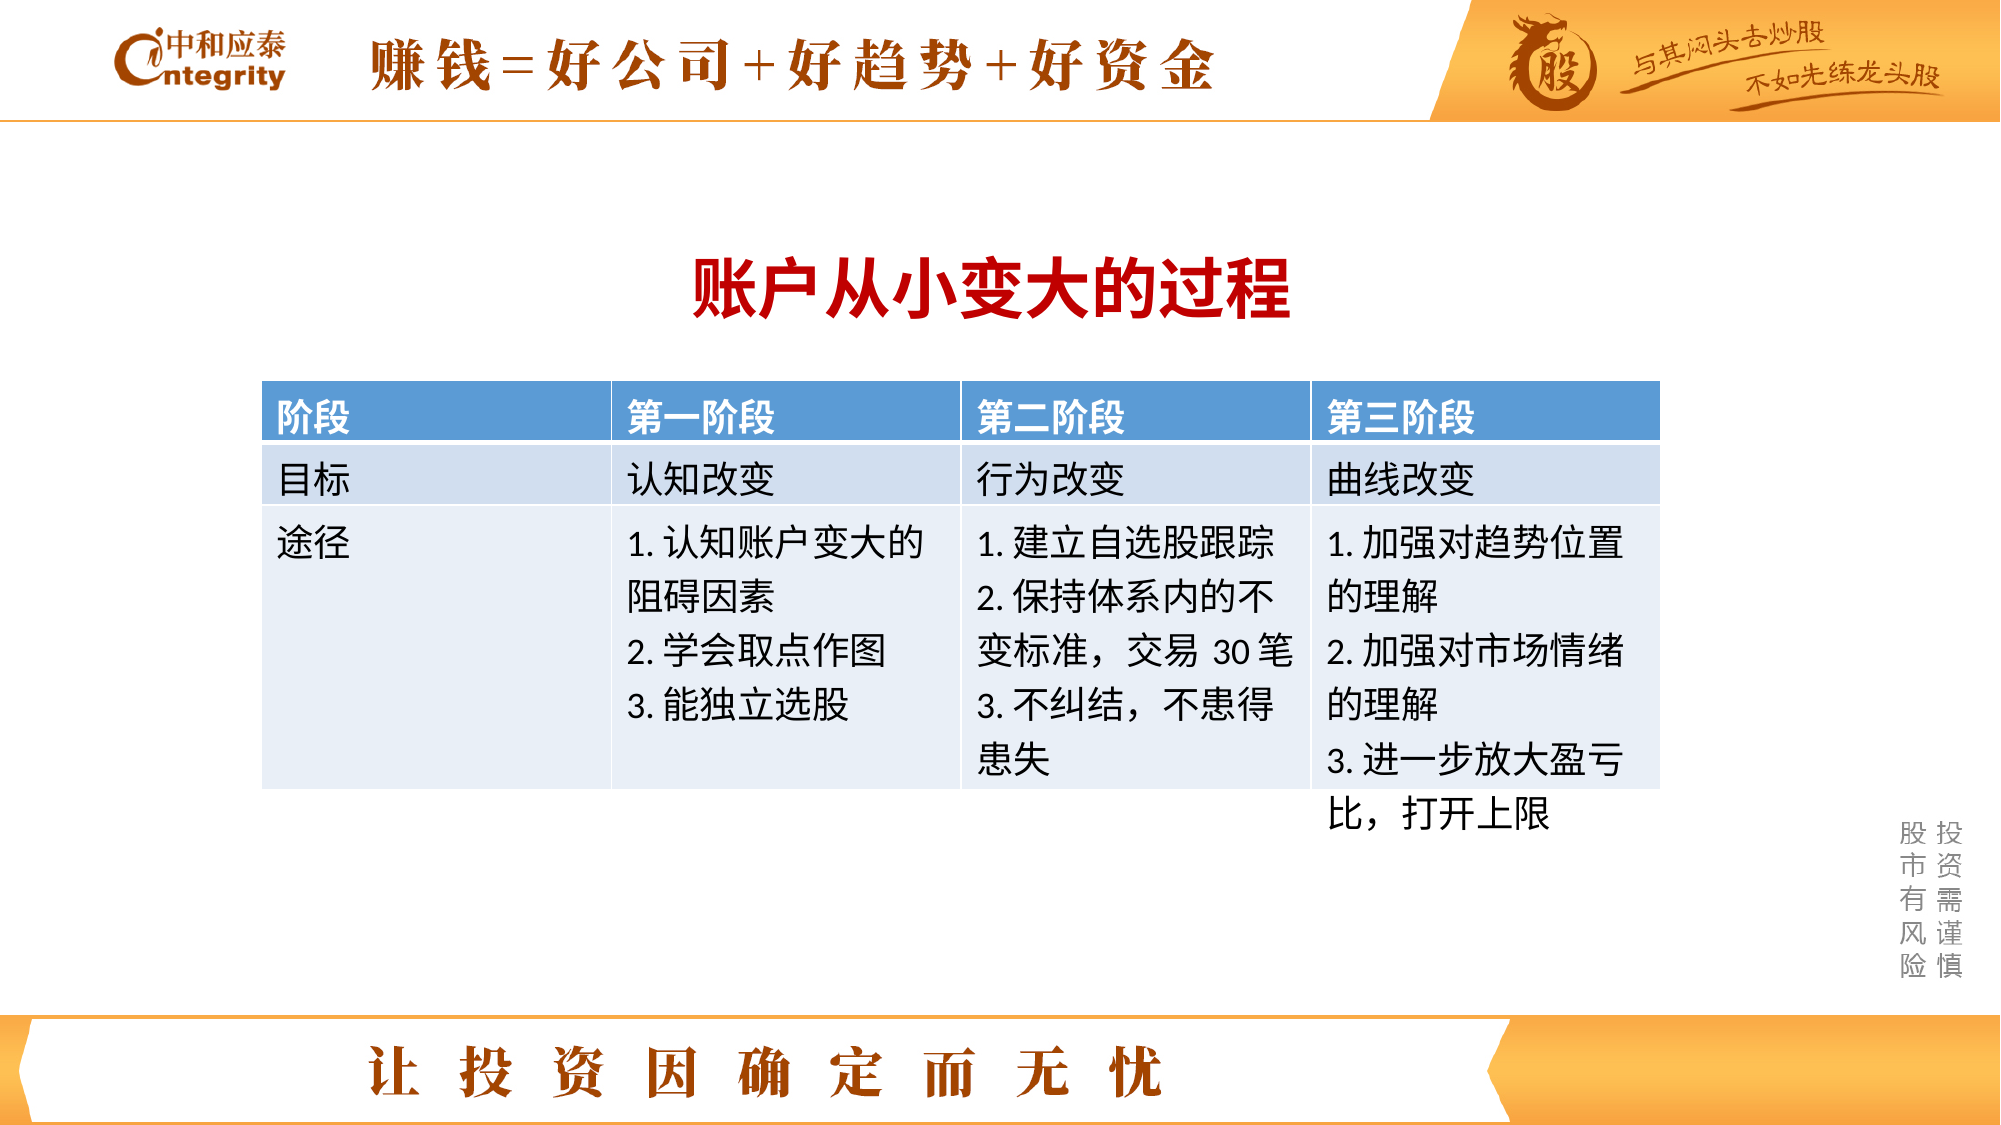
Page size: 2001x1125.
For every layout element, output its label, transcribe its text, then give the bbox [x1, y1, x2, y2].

text_box 账户从小变大的过程 [676, 239, 1324, 335]
table_header 第一阶段 [612, 381, 960, 440]
table_header 阶段 [262, 381, 611, 440]
table_cell 1.认知账户变大的阻碍因素 2.学会取点作图 3.能独立选股 [612, 506, 960, 789]
picture [0, 0, 2000, 1125]
table_header 第二阶段 [962, 381, 1310, 440]
table_cell 1.建立自选股跟踪 2.保持体系内的不变标准，交易30笔 3.不纠结，不患得患失 [962, 506, 1310, 789]
table_cell 曲线改变 [1312, 445, 1660, 504]
table_cell 认知改变 [612, 445, 960, 504]
table_header 第三阶段 [1312, 381, 1660, 440]
table_cell 行为改变 [962, 445, 1310, 504]
table_cell 目标 [262, 445, 611, 504]
table_cell 1.加强对趋势位置的理解 2.加强对市场情绪的理解 3.进一步放大盈亏比，打开上限 [1312, 506, 1660, 789]
table_cell 途径 [262, 506, 611, 789]
